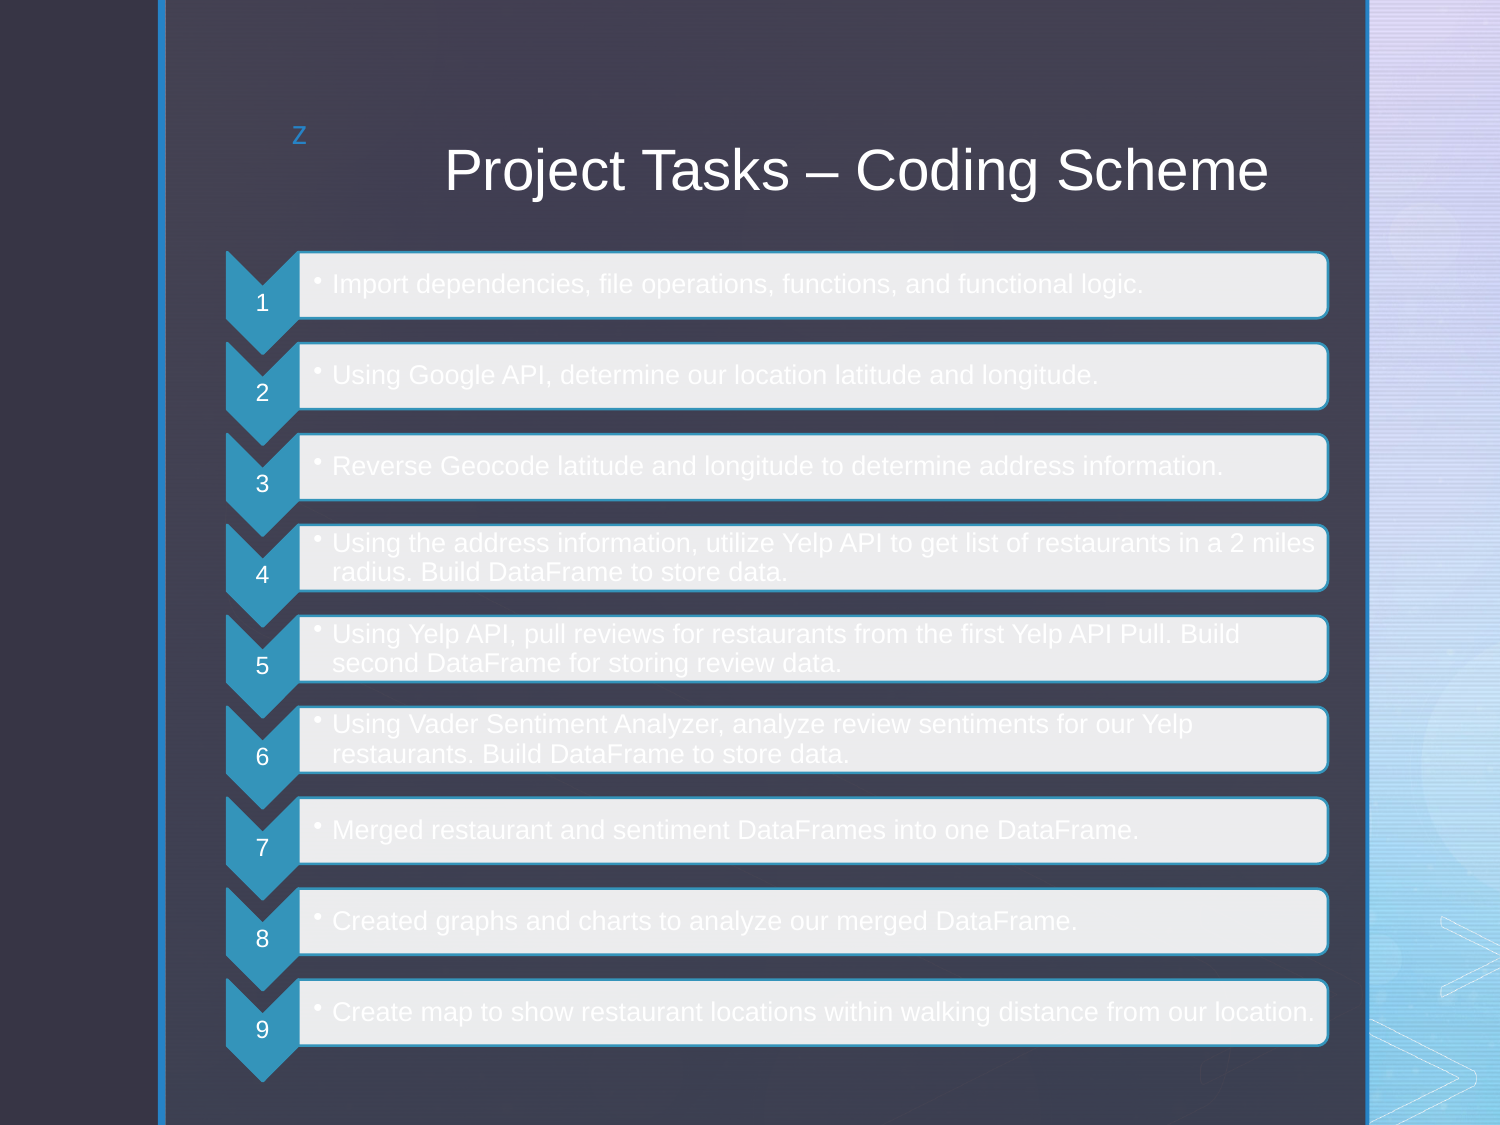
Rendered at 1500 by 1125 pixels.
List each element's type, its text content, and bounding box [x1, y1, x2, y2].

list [226, 251, 1329, 1082]
picture [1370, 0, 1500, 1125]
title Project Tasks – Coding Scheme [321, 132, 1286, 250]
